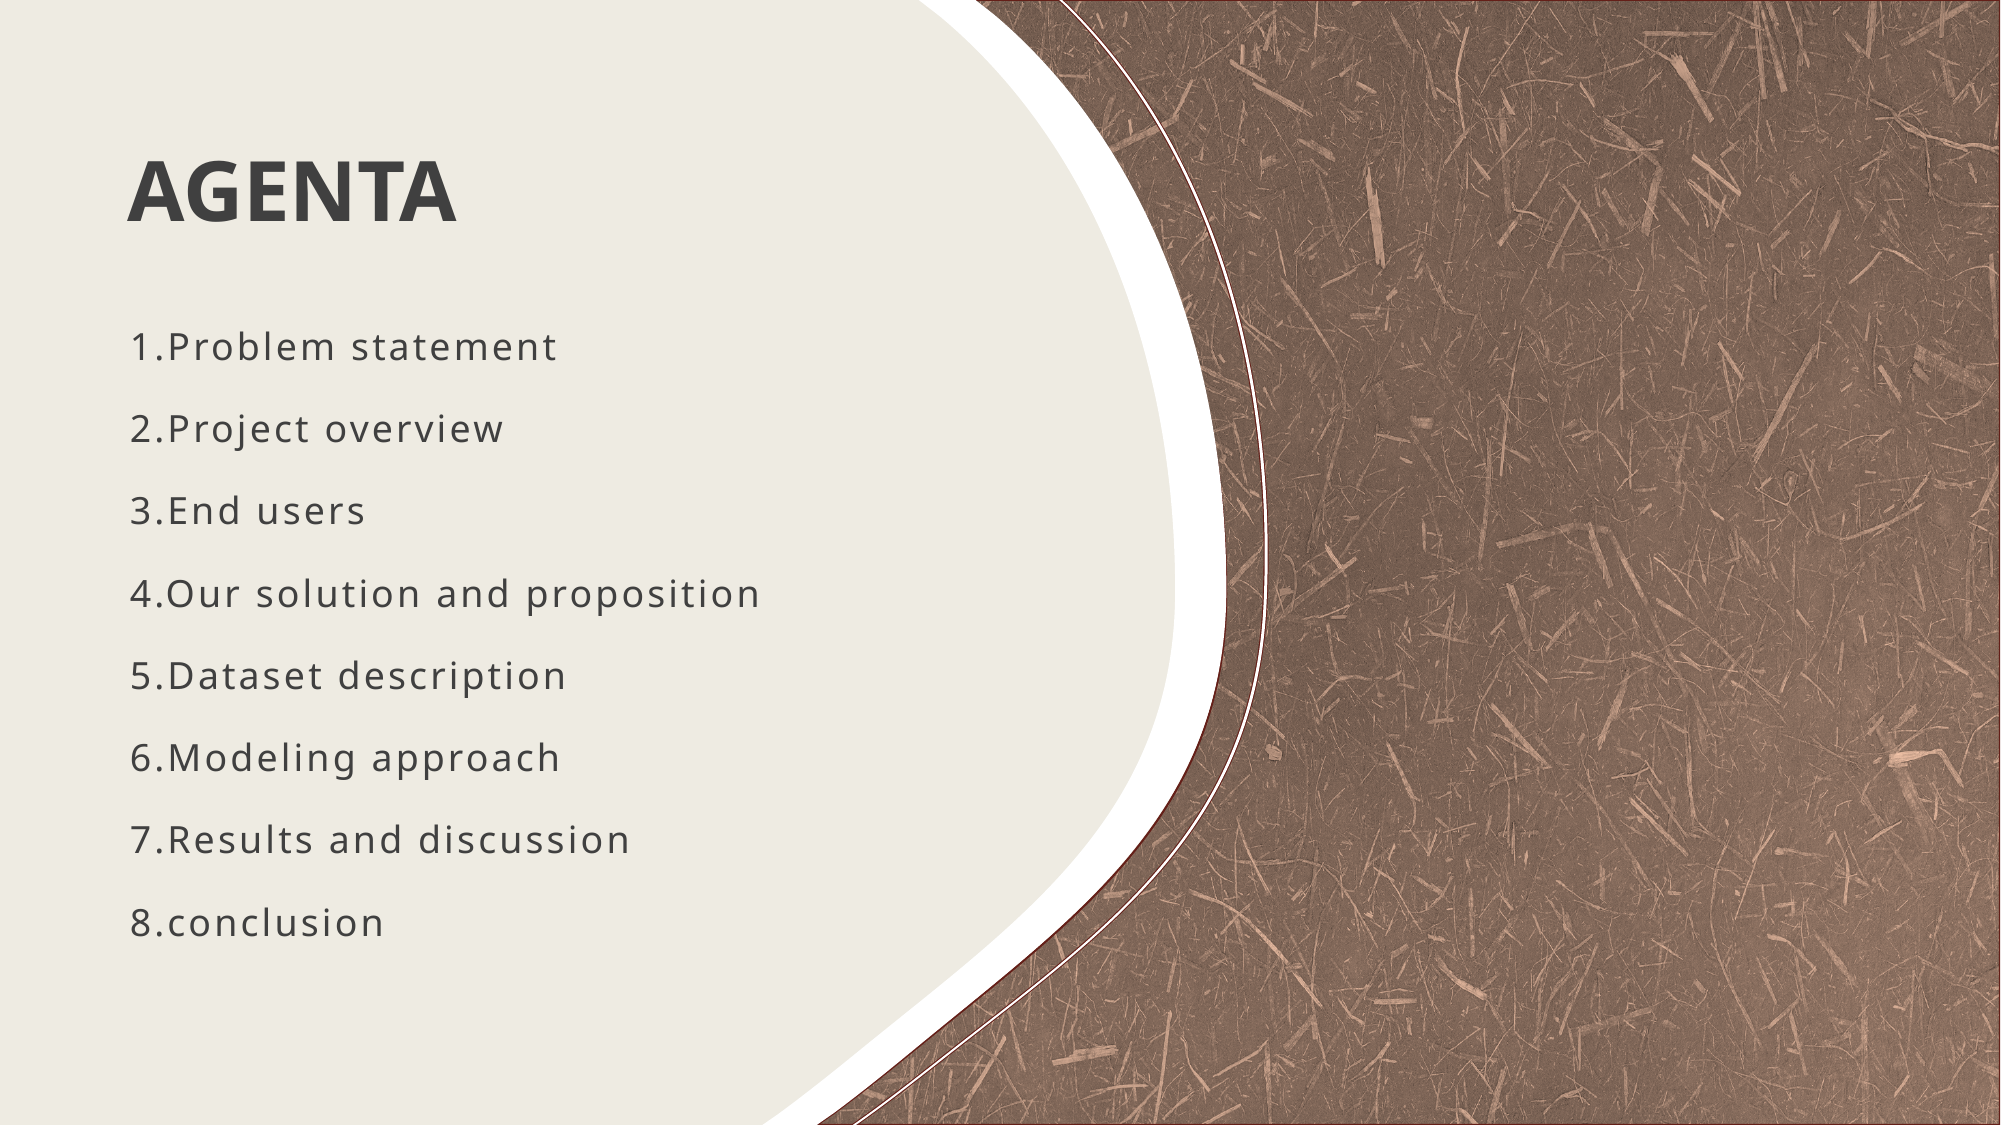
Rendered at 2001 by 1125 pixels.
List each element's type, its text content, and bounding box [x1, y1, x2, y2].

title AGENTA [109, 99, 1048, 253]
subtitle 1.Problem statement 2.Project overview 3.End users 4.Our solution and proposition 5.Dataset description 6.Modeling approach 7.Results and discussion 8.conclusion [111, 286, 866, 983]
